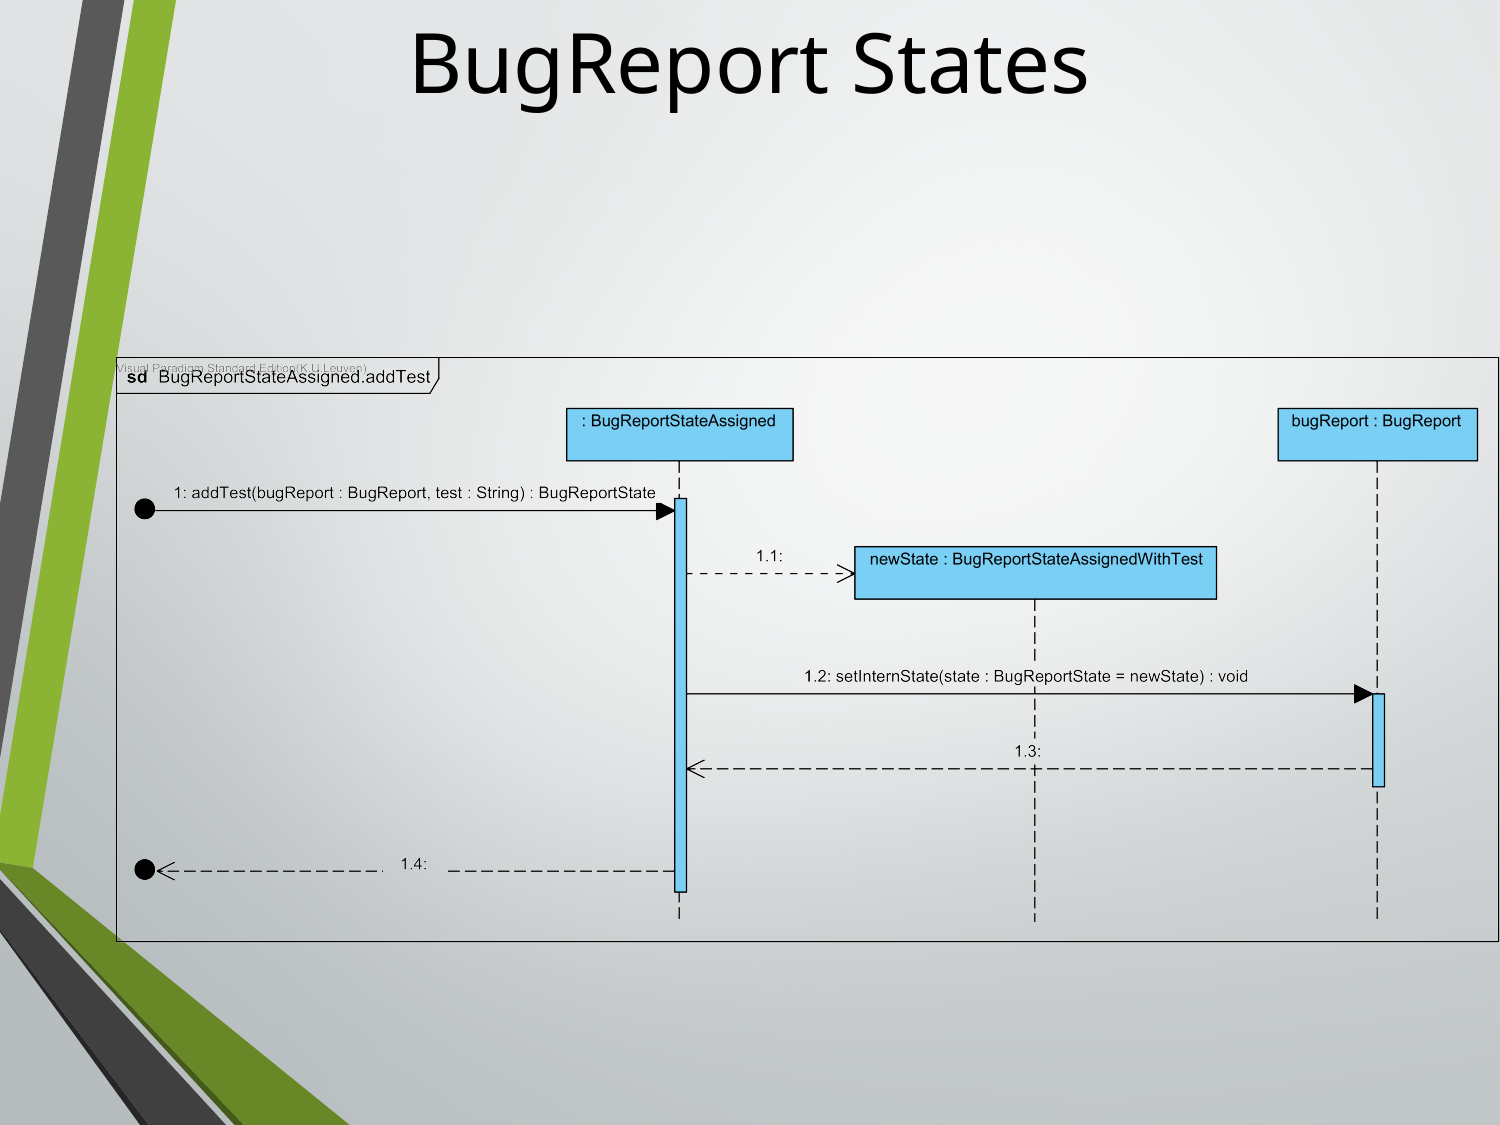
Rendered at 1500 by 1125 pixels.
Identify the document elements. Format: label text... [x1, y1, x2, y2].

picture [116, 357, 1500, 943]
text_box BugReport States [192, 0, 1308, 120]
